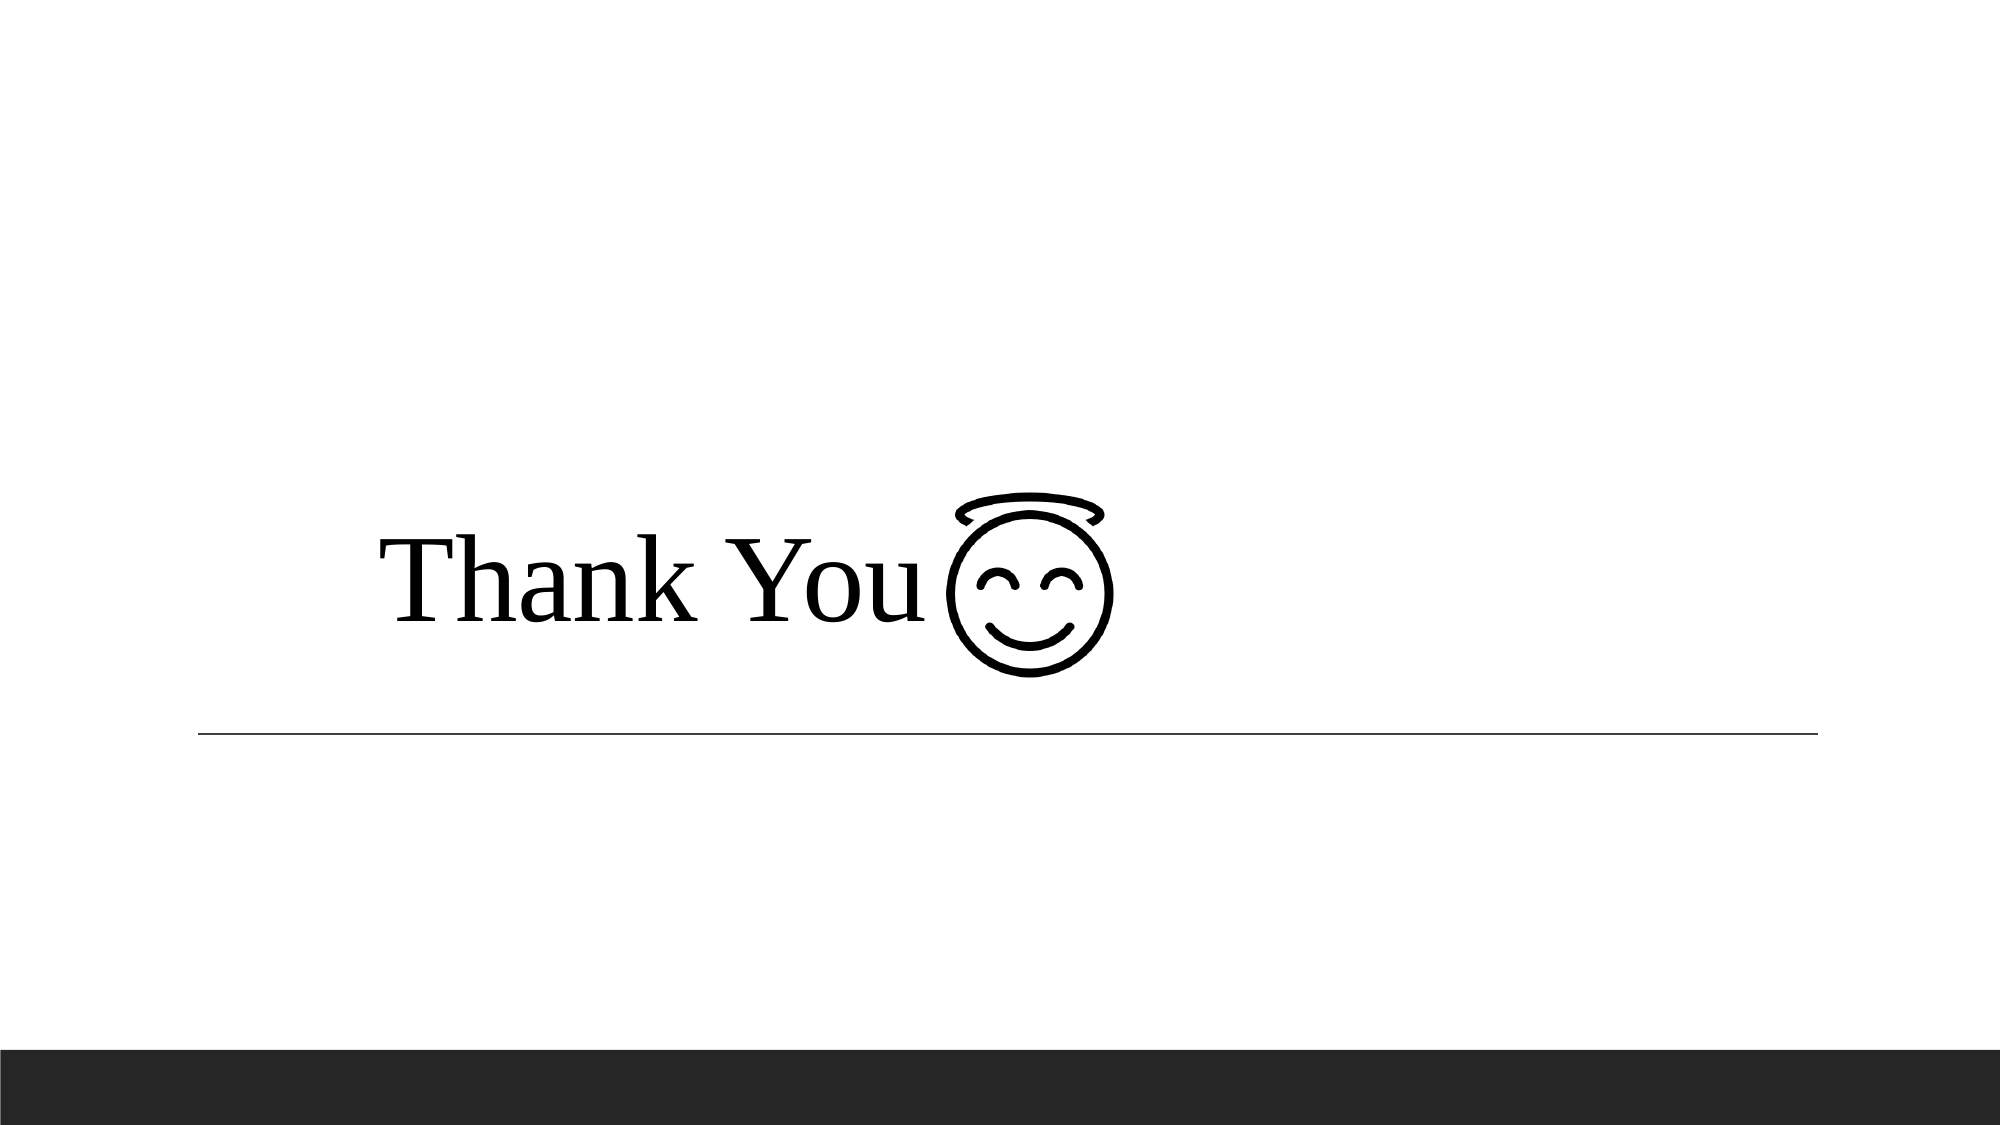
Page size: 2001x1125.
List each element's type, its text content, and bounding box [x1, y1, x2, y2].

picture [924, 488, 1136, 700]
text_box Thank You [364, 488, 923, 654]
